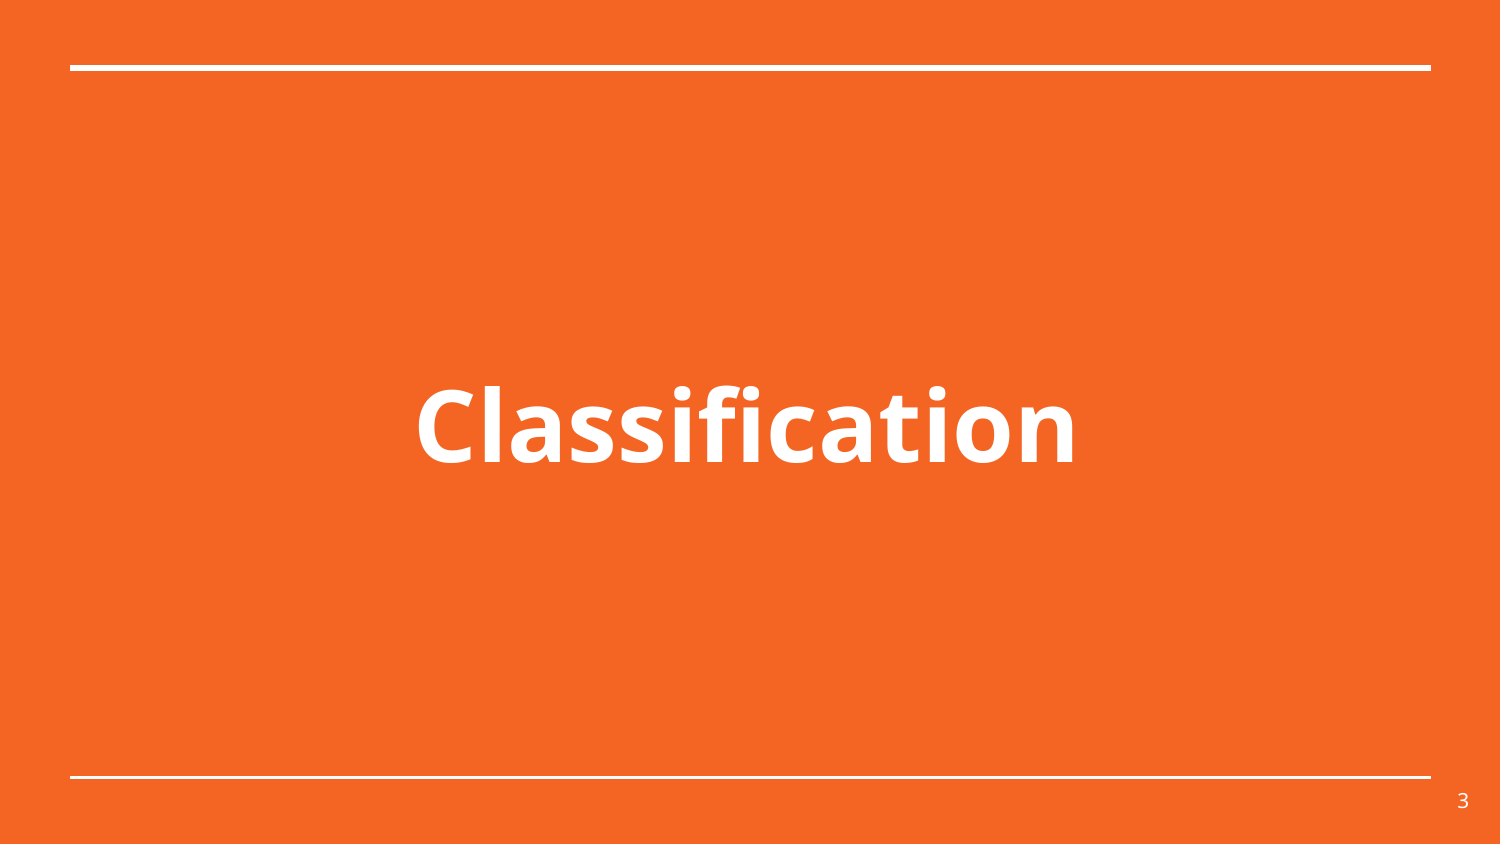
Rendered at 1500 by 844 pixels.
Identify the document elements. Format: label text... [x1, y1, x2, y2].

slide_number ‹#› [1394, 769, 1484, 834]
title Classification [66, 296, 1428, 550]
